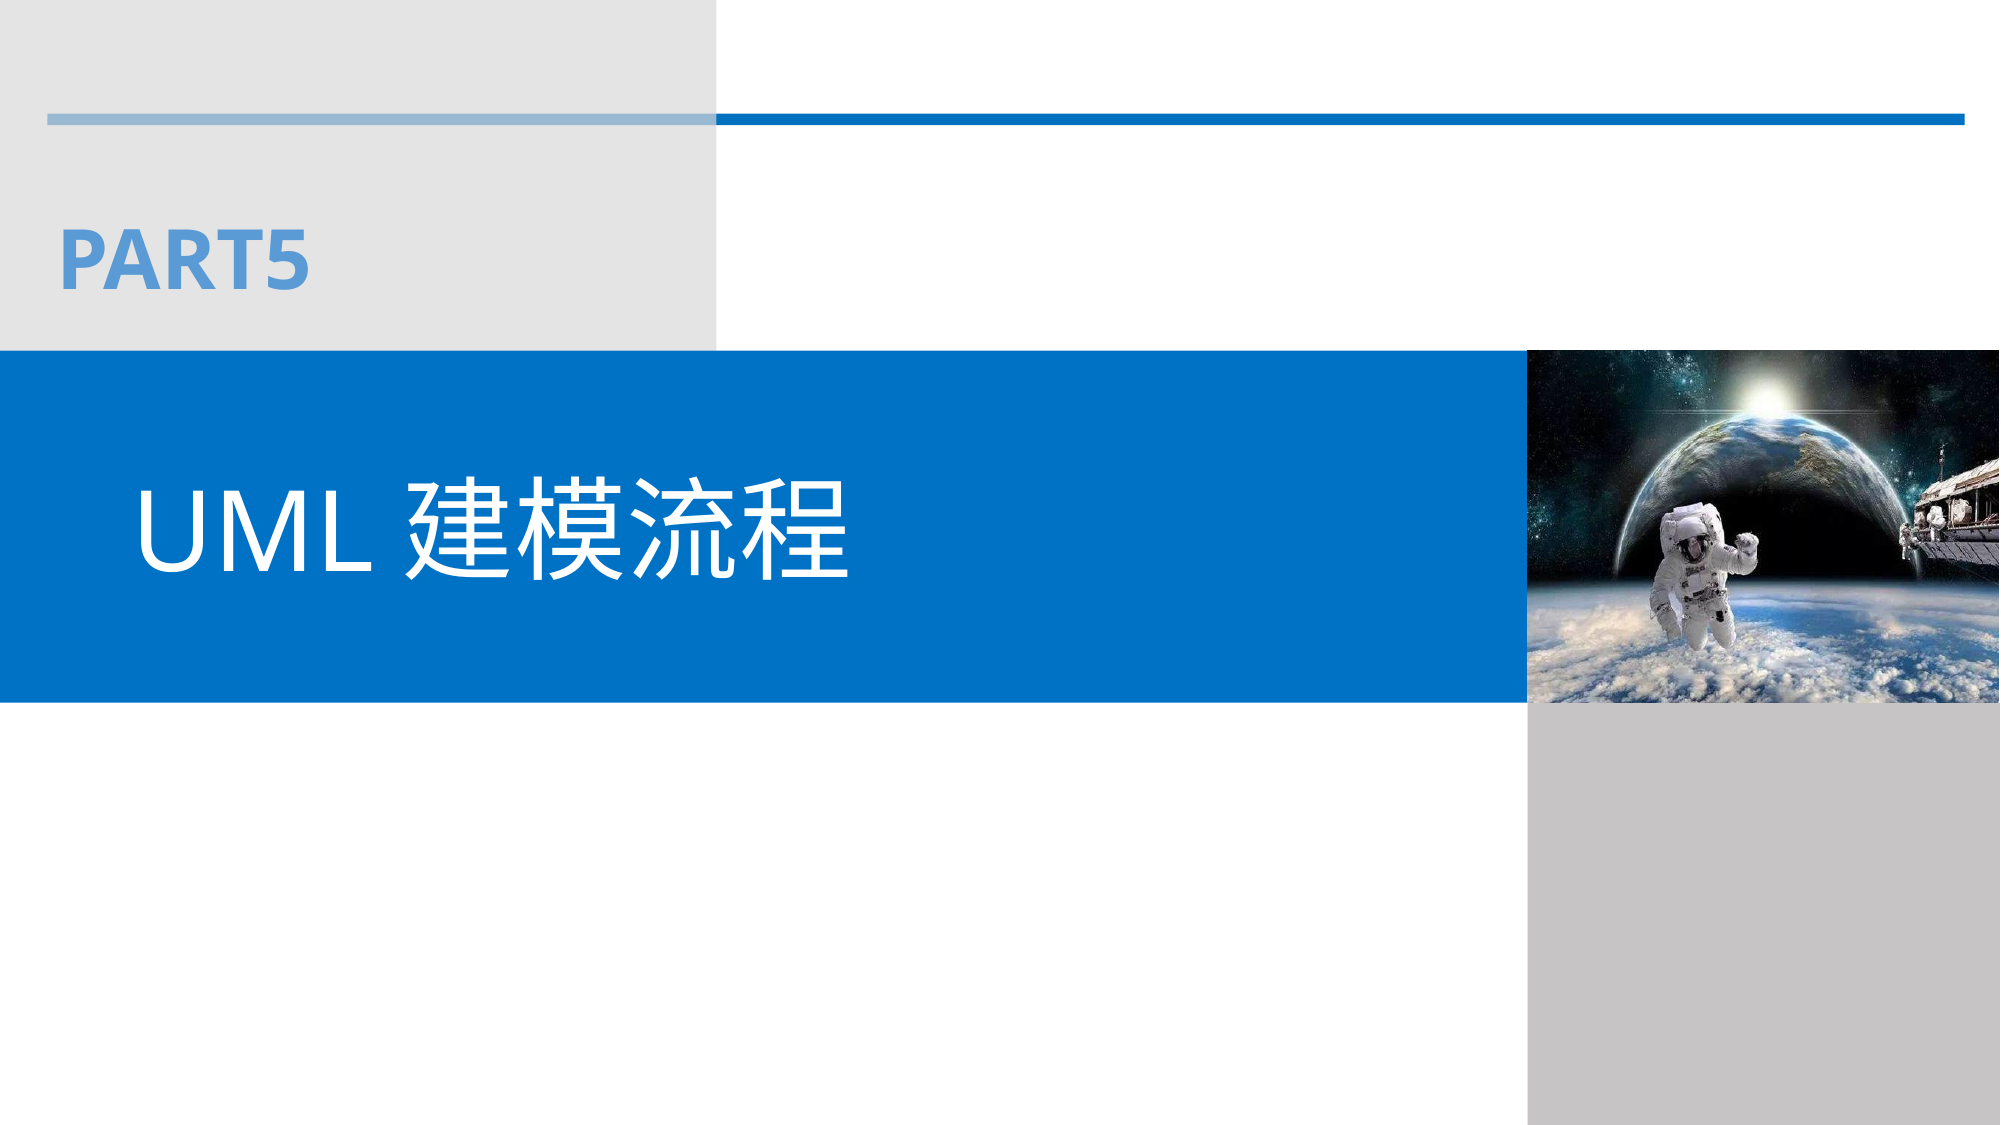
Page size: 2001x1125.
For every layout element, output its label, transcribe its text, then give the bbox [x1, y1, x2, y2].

text_box PART5 [41, 199, 550, 314]
text_box UML建模流程 [0, 350, 1527, 703]
text_box [0, 0, 717, 350]
picture [1527, 350, 2000, 703]
text_box [1527, 703, 2000, 1125]
